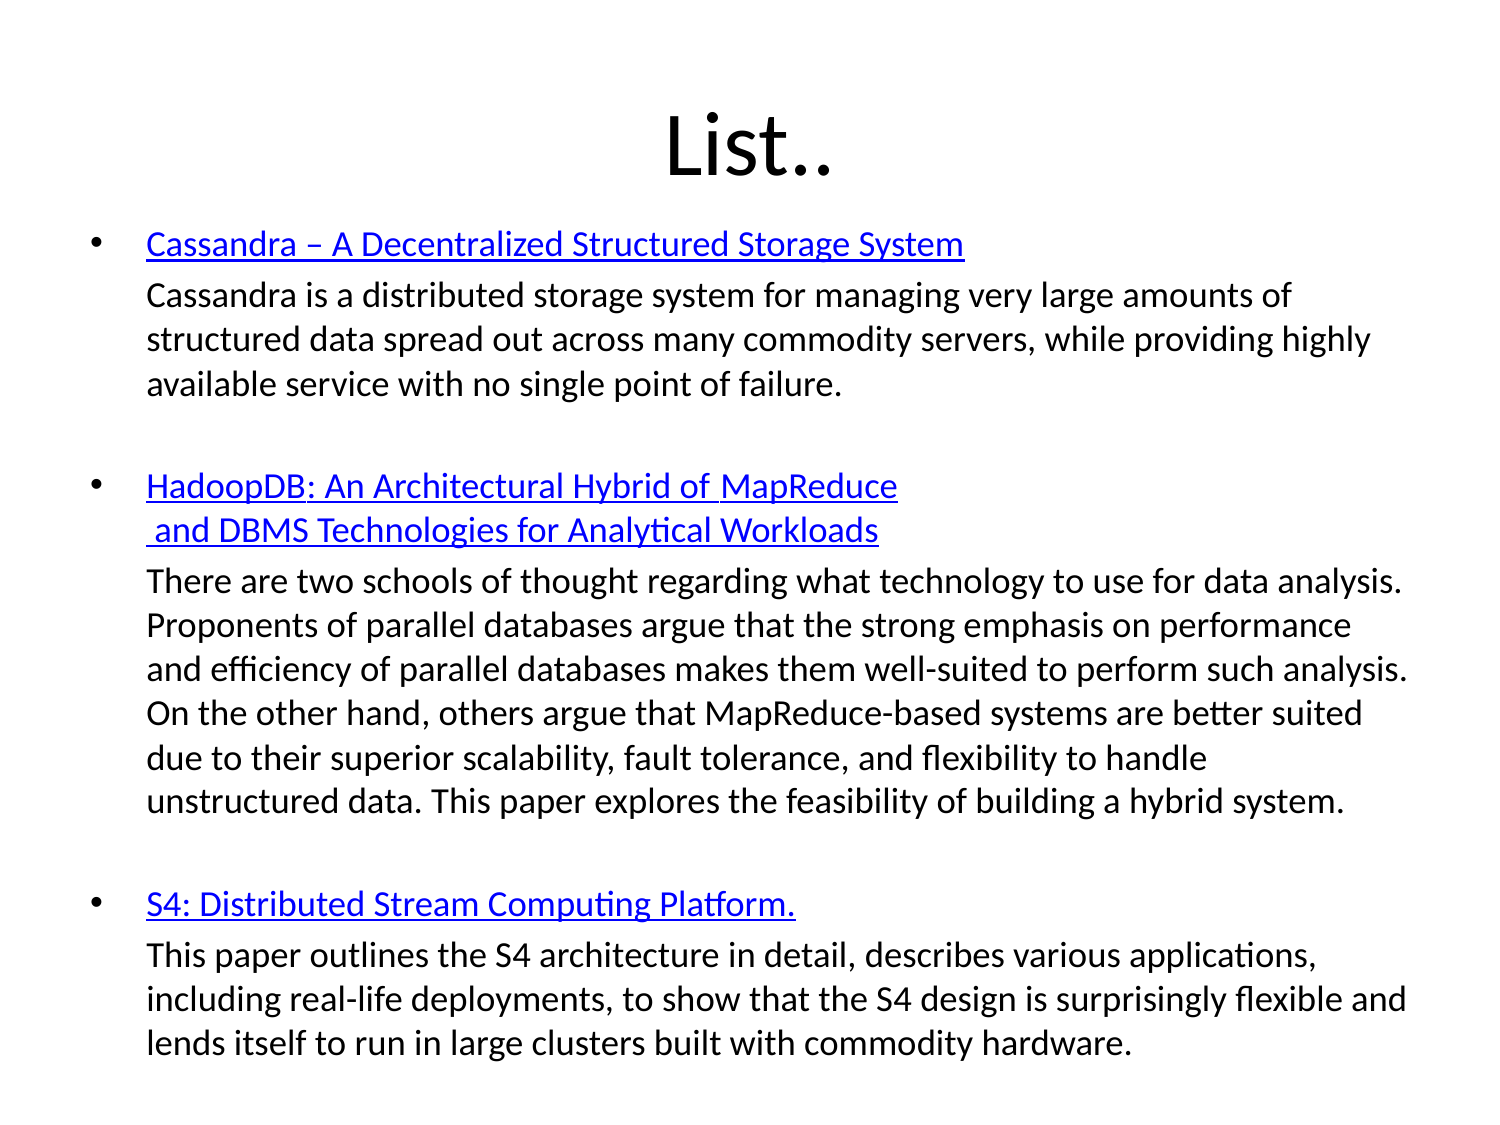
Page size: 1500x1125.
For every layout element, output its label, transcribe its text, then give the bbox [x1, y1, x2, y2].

title List.. [75, 45, 1425, 212]
list Cassandra – A Decentralized Structured Storage System Cassandra is a distributed storage system for managing very large amounts of structured data spread out across many commodity servers, while providing highly available service with no single point of failure. HadoopDB: An Architectural Hybrid of MapReduce and DBMS Technologies for Analytical Workloads There are two schools of thought regarding what technology to use for data analysis. Proponents of parallel databases argue that the strong emphasis on performance and efficiency of parallel databases makes them well-suited to perform such analysis. On the other hand, others argue that MapReduce-based systems are better suited due to their superior scalability, fault tolerance, and flexibility to handle unstructured data. This paper explores the feasibility of building a hybrid system. S4: Distributed Stream Computing Platform. This paper outlines the S4 architecture in detail, describes various applications, including real-life deployments, to show that the S4 design is surprisingly flexible and lends itself to run in large clusters built with commodity hardware. [75, 212, 1425, 1075]
